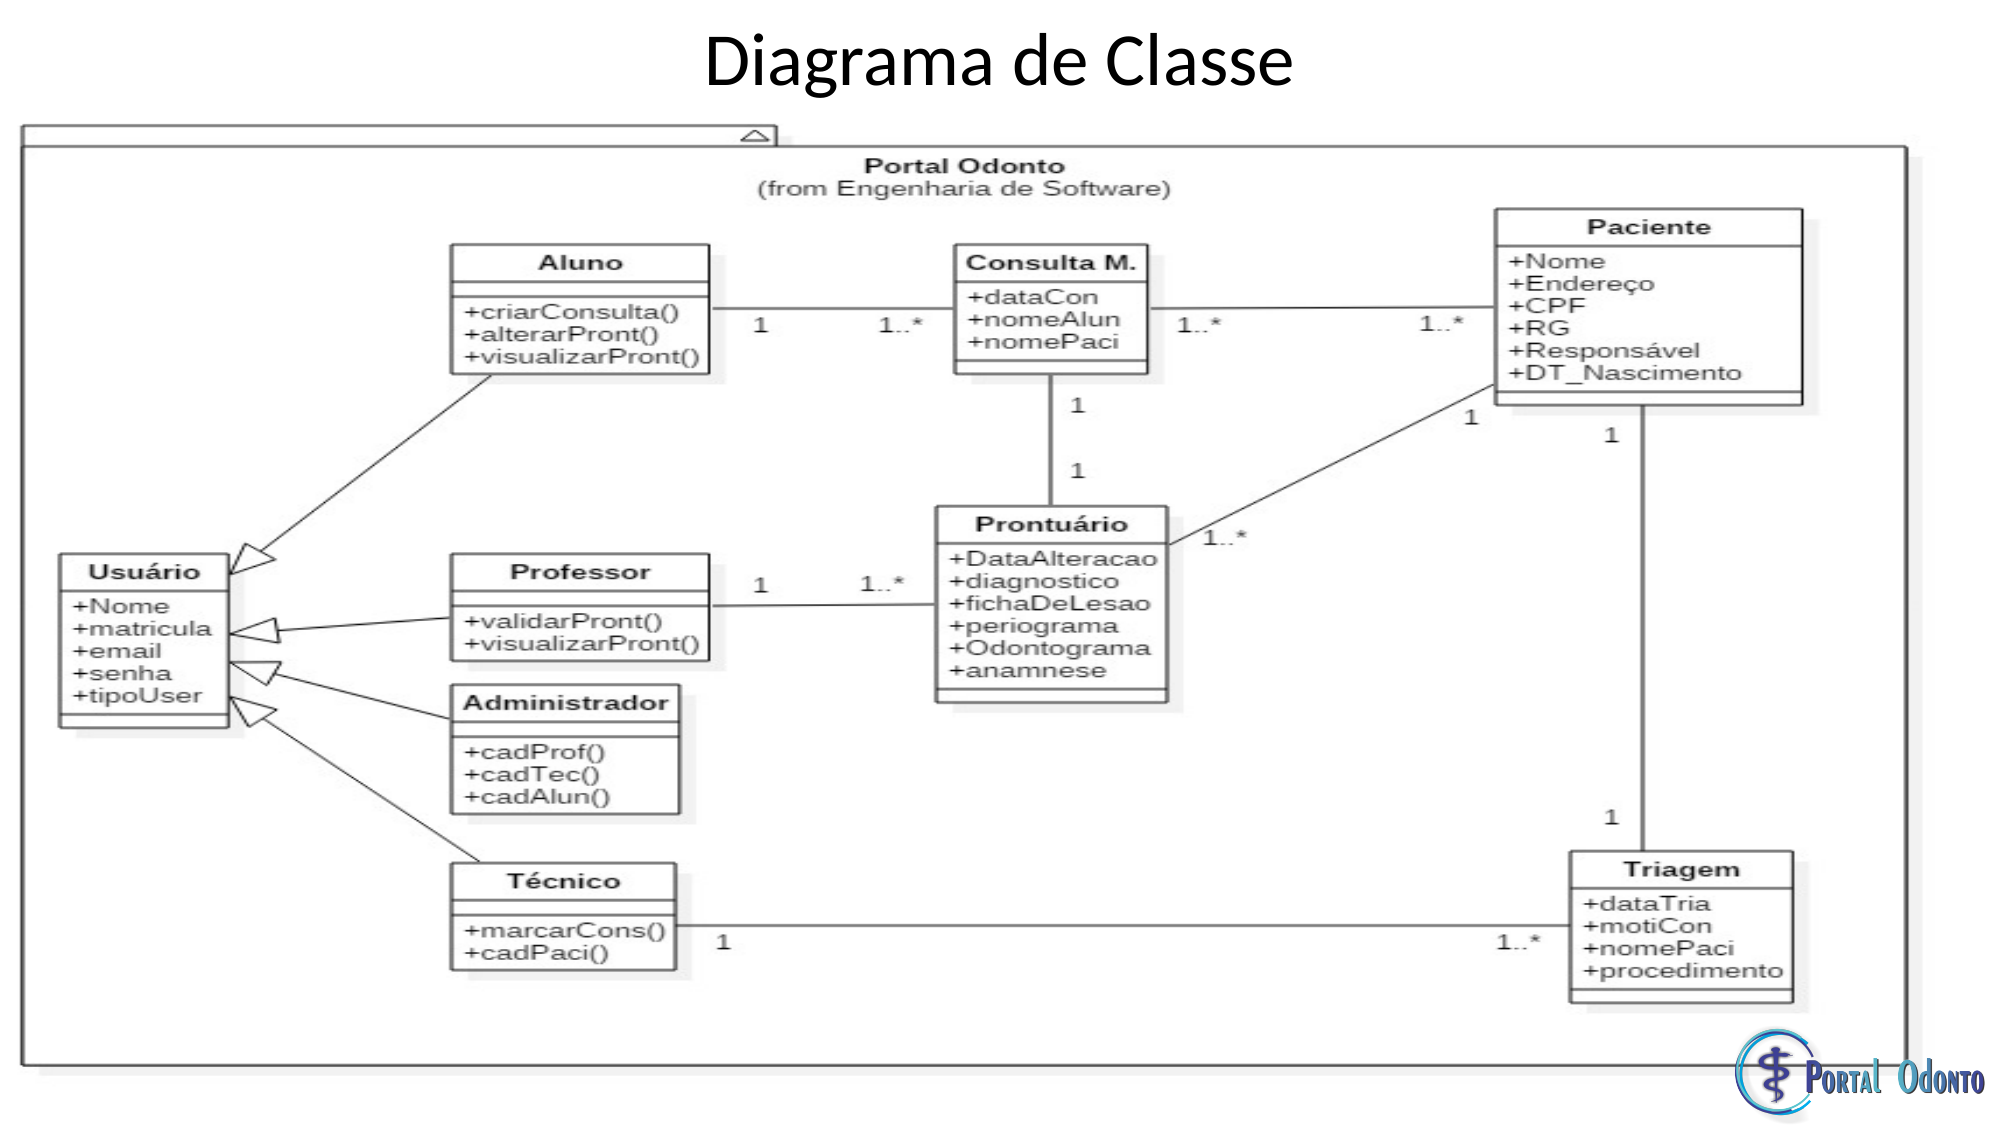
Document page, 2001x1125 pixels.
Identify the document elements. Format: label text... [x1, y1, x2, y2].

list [0, 111, 2000, 1125]
picture [1728, 1025, 1985, 1125]
title Diagrama de Classe [0, 0, 2000, 109]
